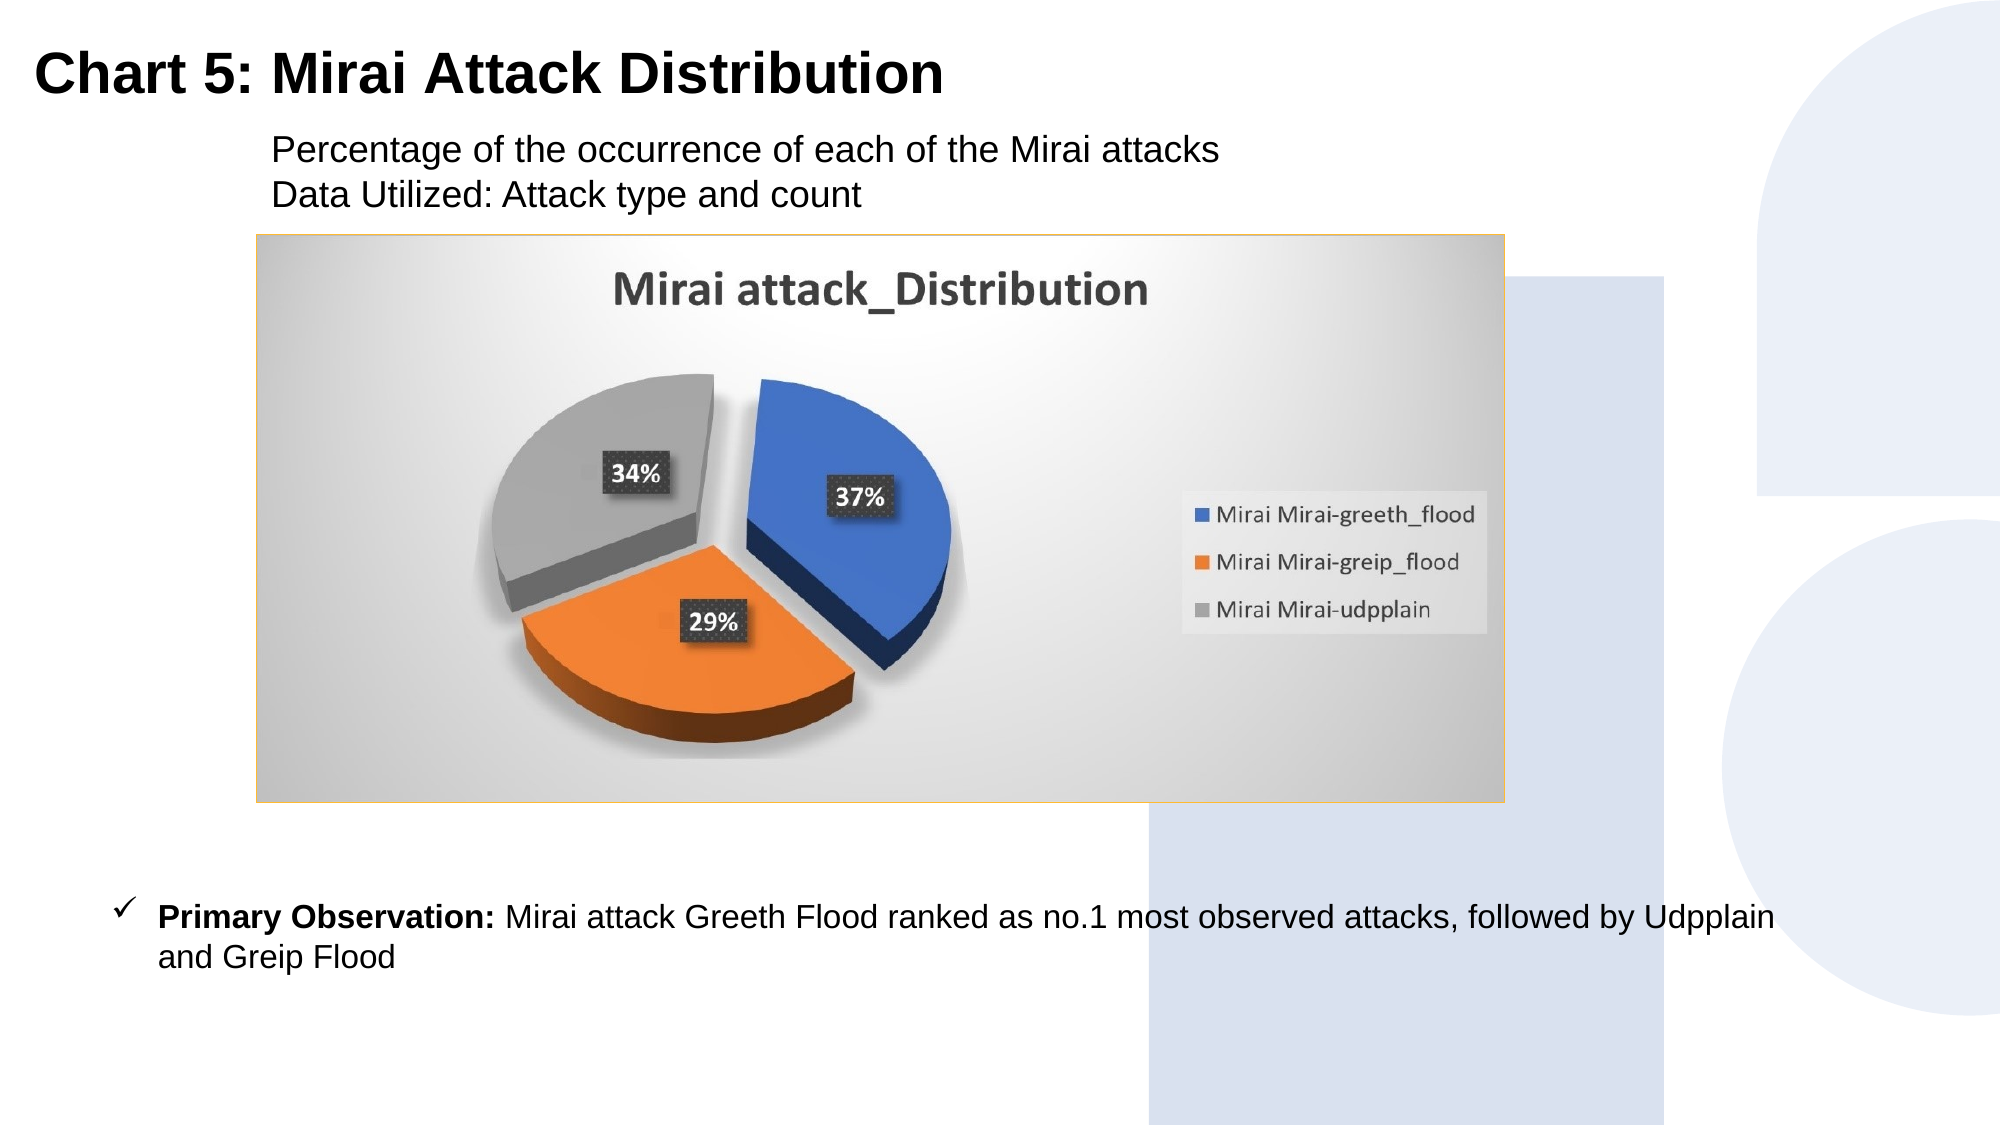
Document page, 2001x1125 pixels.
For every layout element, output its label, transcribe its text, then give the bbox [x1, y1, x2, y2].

text_box Chart 5: Mirai Attack Distribution [19, 27, 1953, 113]
text_box Primary Observation: Mirai attack Greeth Flood ranked as no.1 most observed attacks, followed by Udpplain and Greip Flood [96, 887, 1841, 1023]
picture [256, 234, 1505, 803]
text_box Percentage of the occurrence of each of the Mirai attacks Data Utilized: Attack type and count [256, 117, 2000, 251]
